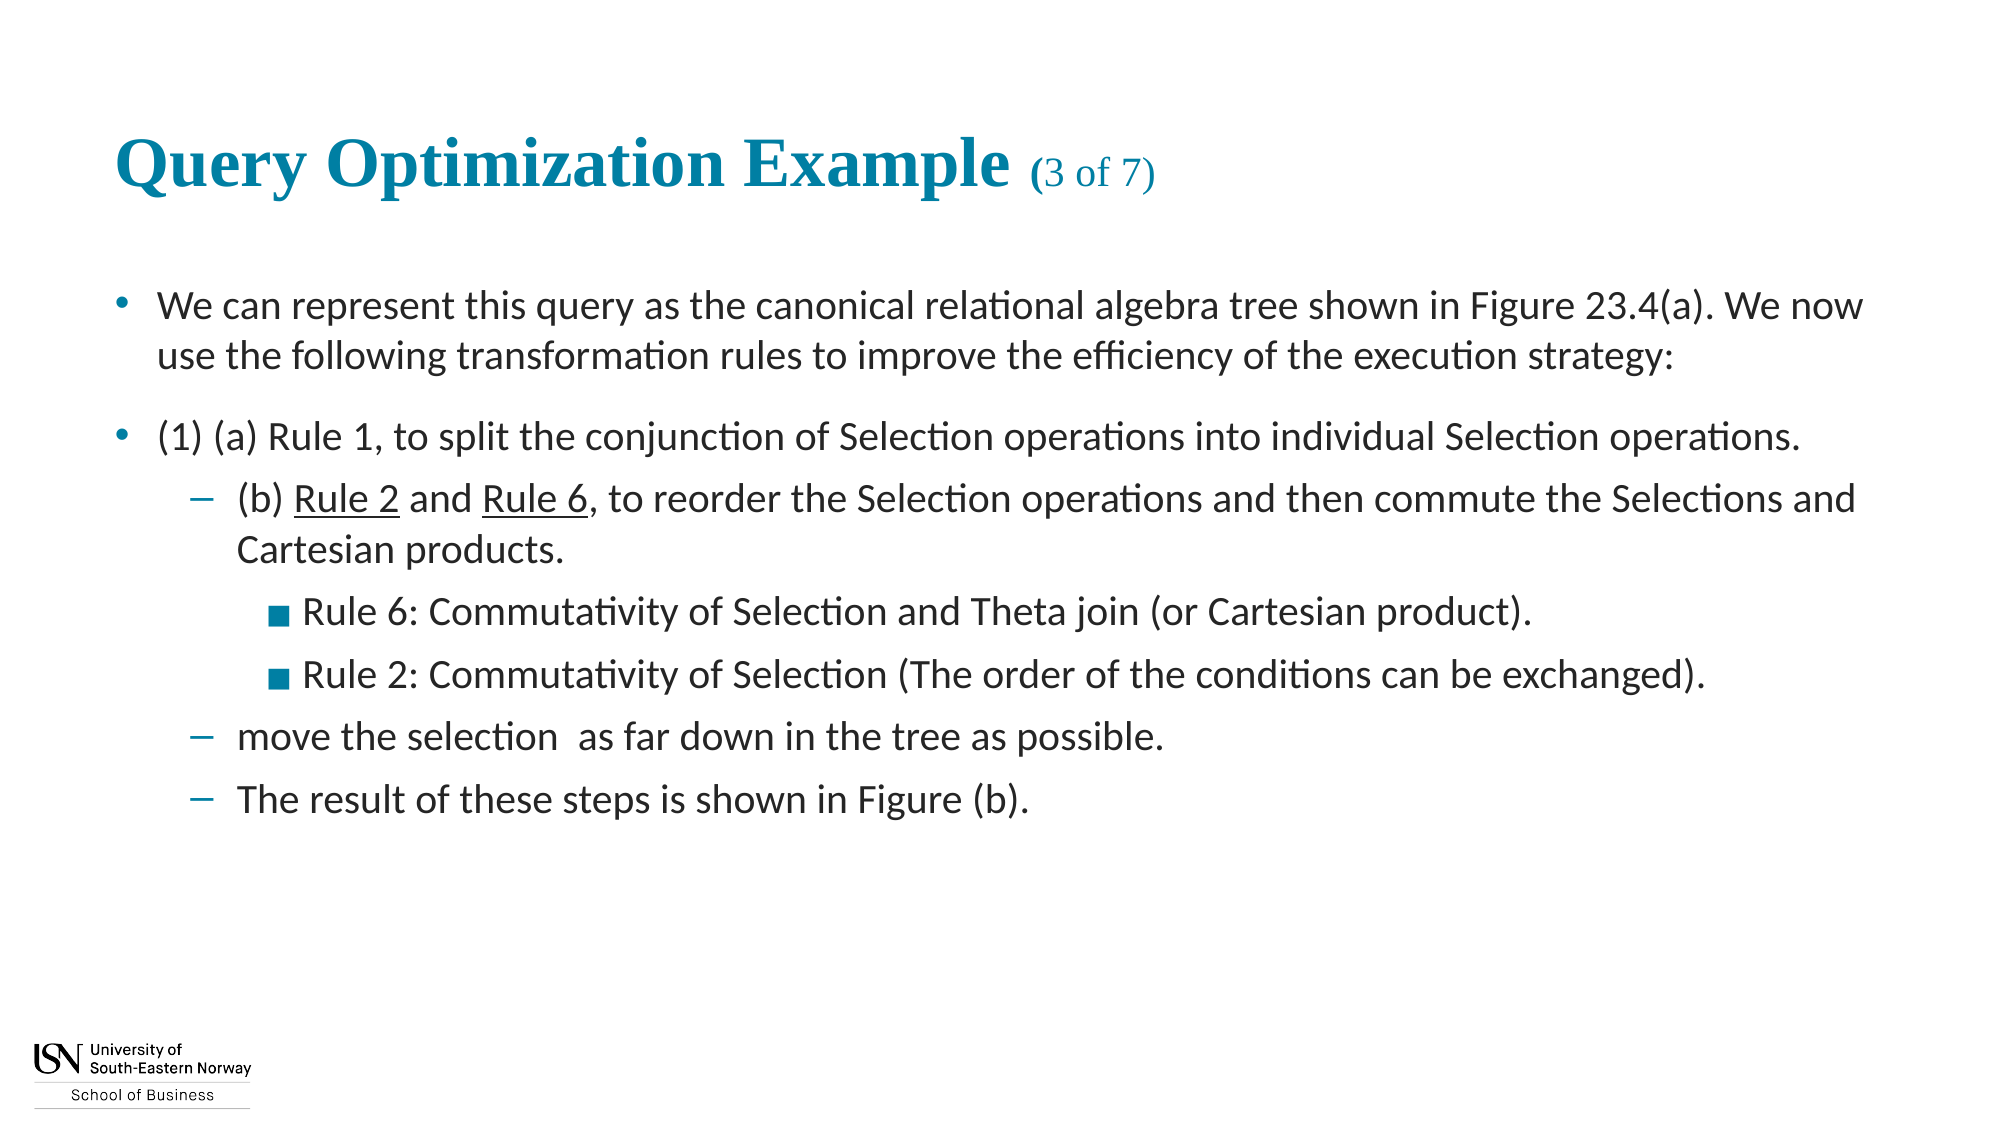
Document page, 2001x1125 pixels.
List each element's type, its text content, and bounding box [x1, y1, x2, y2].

title Query Optimization Example (3 of 7) [99, 35, 1900, 216]
picture [16, 1025, 274, 1125]
